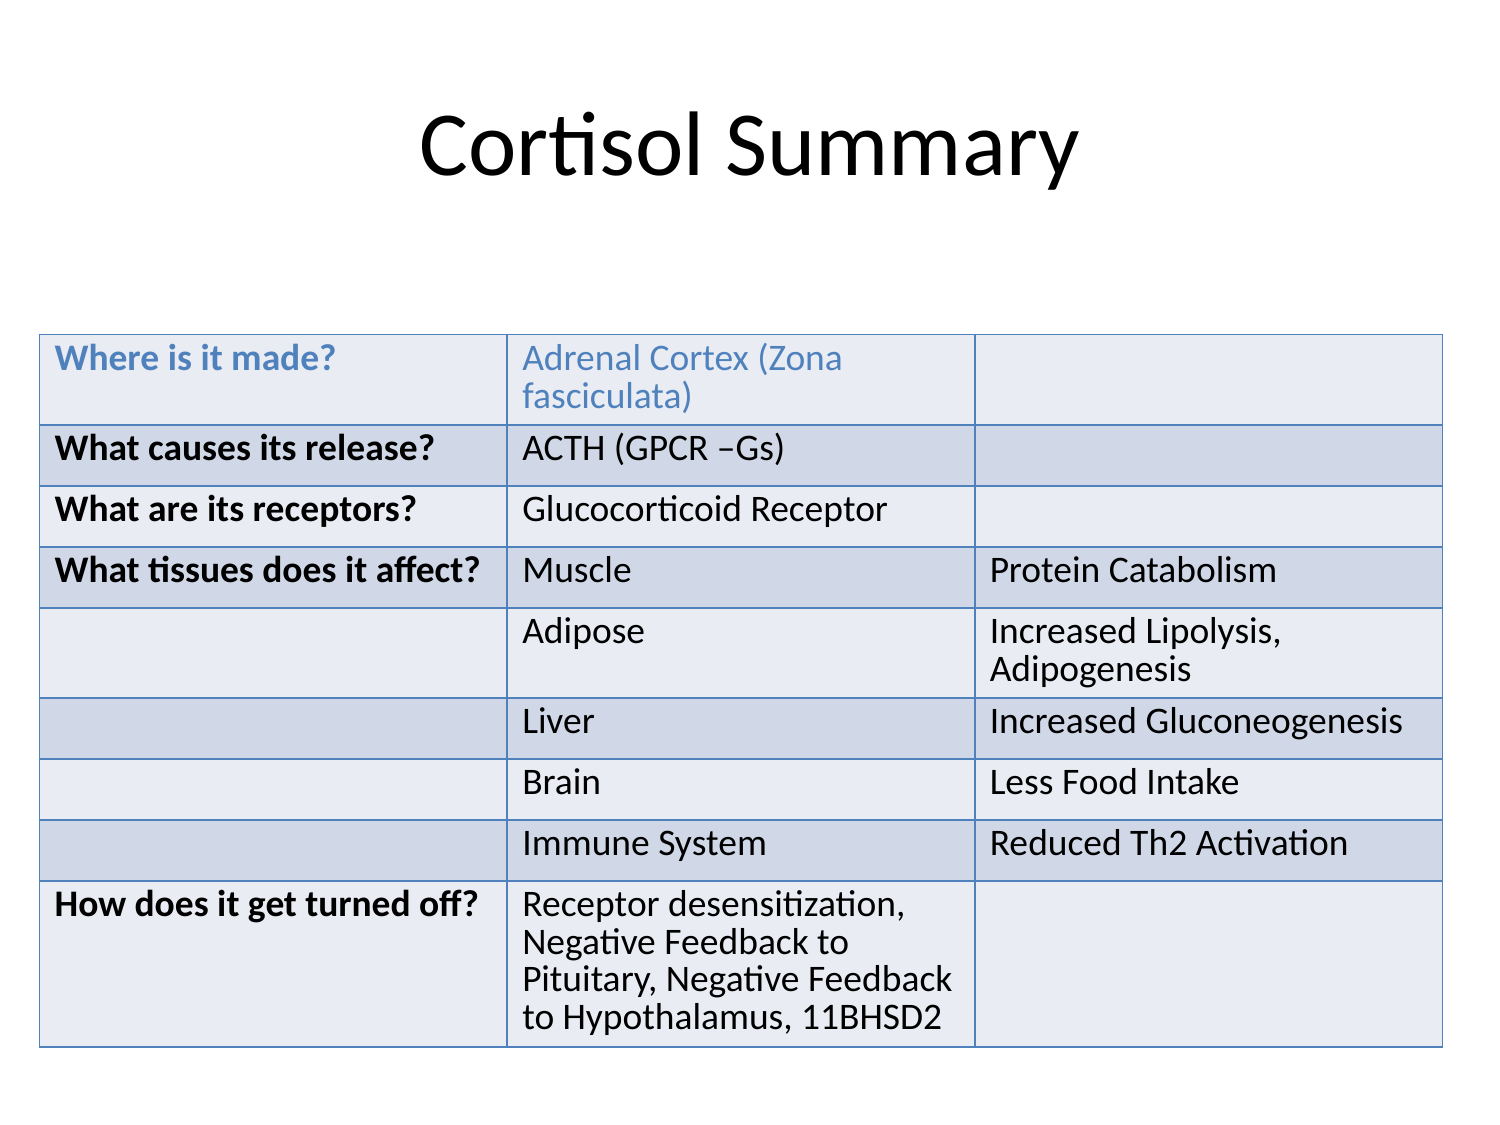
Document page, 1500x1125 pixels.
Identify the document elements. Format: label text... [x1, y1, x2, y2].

table_cell [40, 760, 506, 819]
table_cell What are its receptors? [40, 487, 506, 546]
table_header [976, 335, 1442, 424]
table_cell Increased Lipolysis, Adipogenesis [976, 609, 1442, 697]
table_header Adrenal Cortex (Zona fasciculata) [508, 335, 974, 424]
table_cell [40, 609, 506, 697]
table_cell Increased Gluconeogenesis [976, 699, 1442, 758]
table_cell Less Food Intake [976, 760, 1442, 819]
table_cell [40, 821, 506, 880]
table_cell ACTH (GPCR –Gs) [508, 426, 974, 485]
table_cell Brain [508, 760, 974, 819]
table_cell Reduced Th2 Activation [976, 821, 1442, 880]
table_cell What tissues does it affect? [40, 548, 506, 607]
table_cell [976, 882, 1442, 1046]
table_cell Glucocorticoid Receptor [508, 487, 974, 546]
table_cell [976, 487, 1442, 546]
table_cell [976, 426, 1442, 485]
table_header Where is it made? [40, 335, 506, 424]
title Cortisol Summary [75, 45, 1425, 233]
table_cell What causes its release? [40, 426, 506, 485]
table_cell Receptor desensitization, Negative Feedback to Pituitary, Negative Feedback to Hypothalamus, 11BHSD2 [508, 882, 974, 1046]
table_cell Immune System [508, 821, 974, 880]
table_cell Protein Catabolism [976, 548, 1442, 607]
table_cell How does it get turned off? [40, 882, 506, 1046]
table_cell Liver [508, 699, 974, 758]
table_cell Adipose [508, 609, 974, 697]
table_cell Muscle [508, 548, 974, 607]
table_cell [40, 699, 506, 758]
